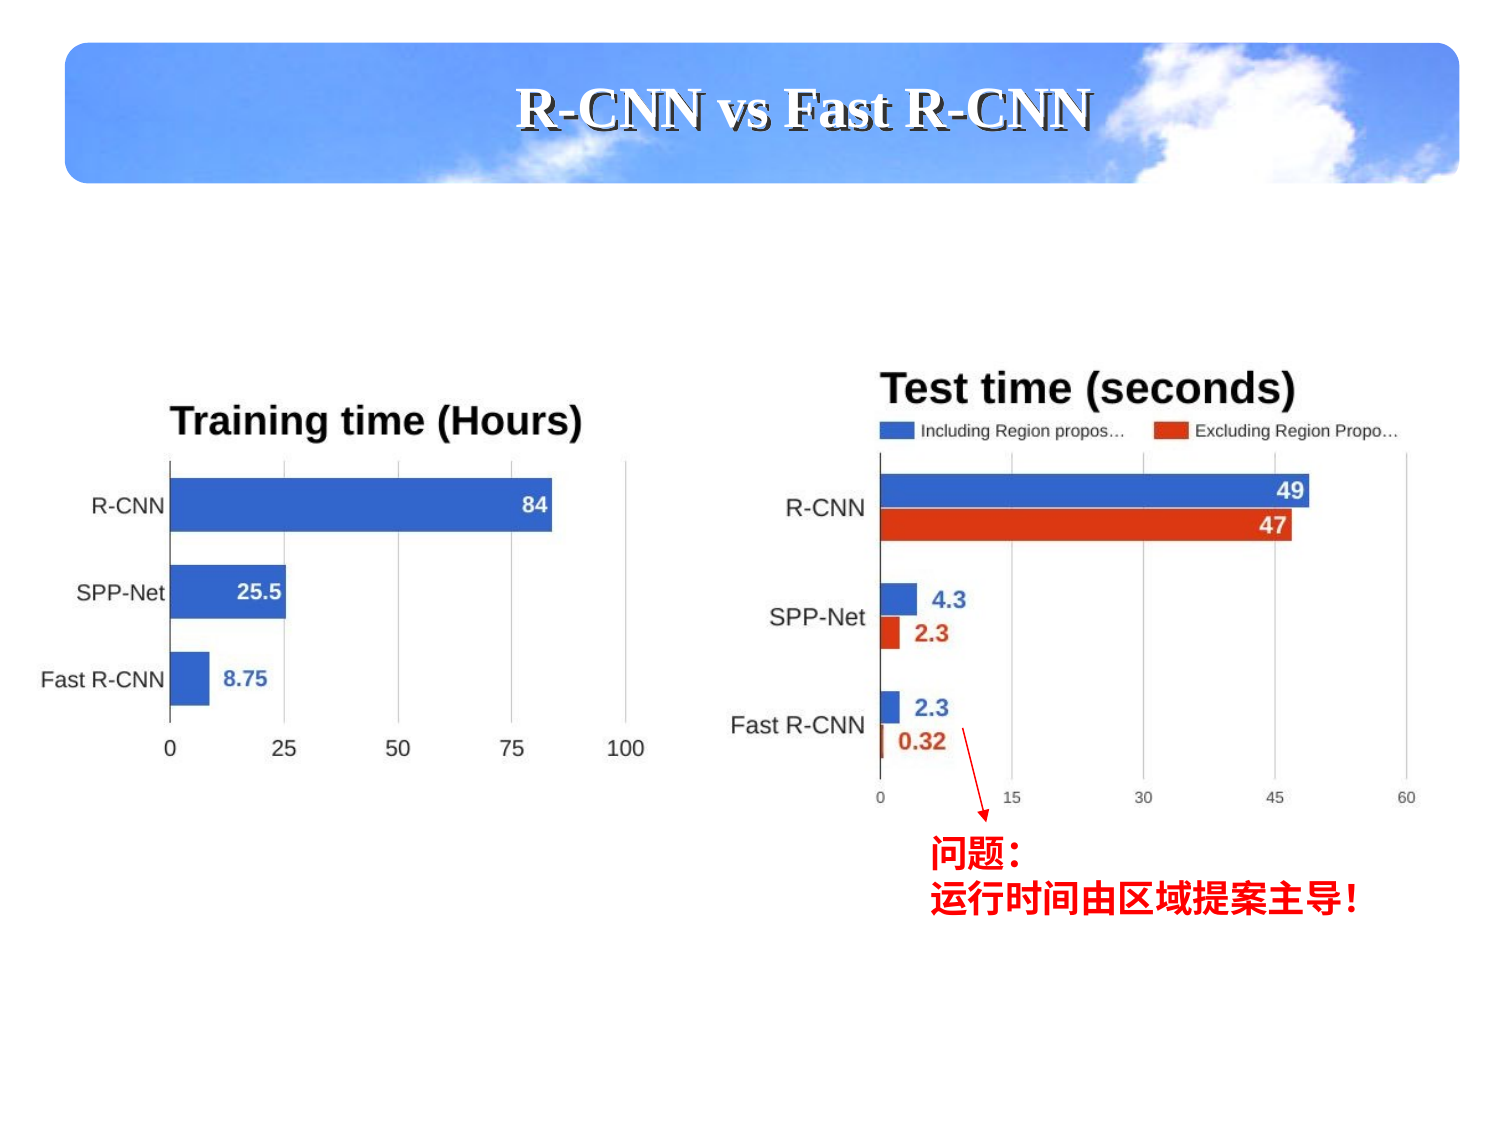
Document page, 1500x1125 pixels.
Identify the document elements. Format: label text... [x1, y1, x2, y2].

text_box [726, 361, 1421, 808]
text_box R-CNN vs Fast R-CNN [513, 66, 1125, 139]
text_box 问题： 运行时间由区域提案主导！ [915, 822, 1432, 927]
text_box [962, 727, 987, 823]
picture [64, 42, 1460, 184]
text_box [36, 398, 648, 764]
